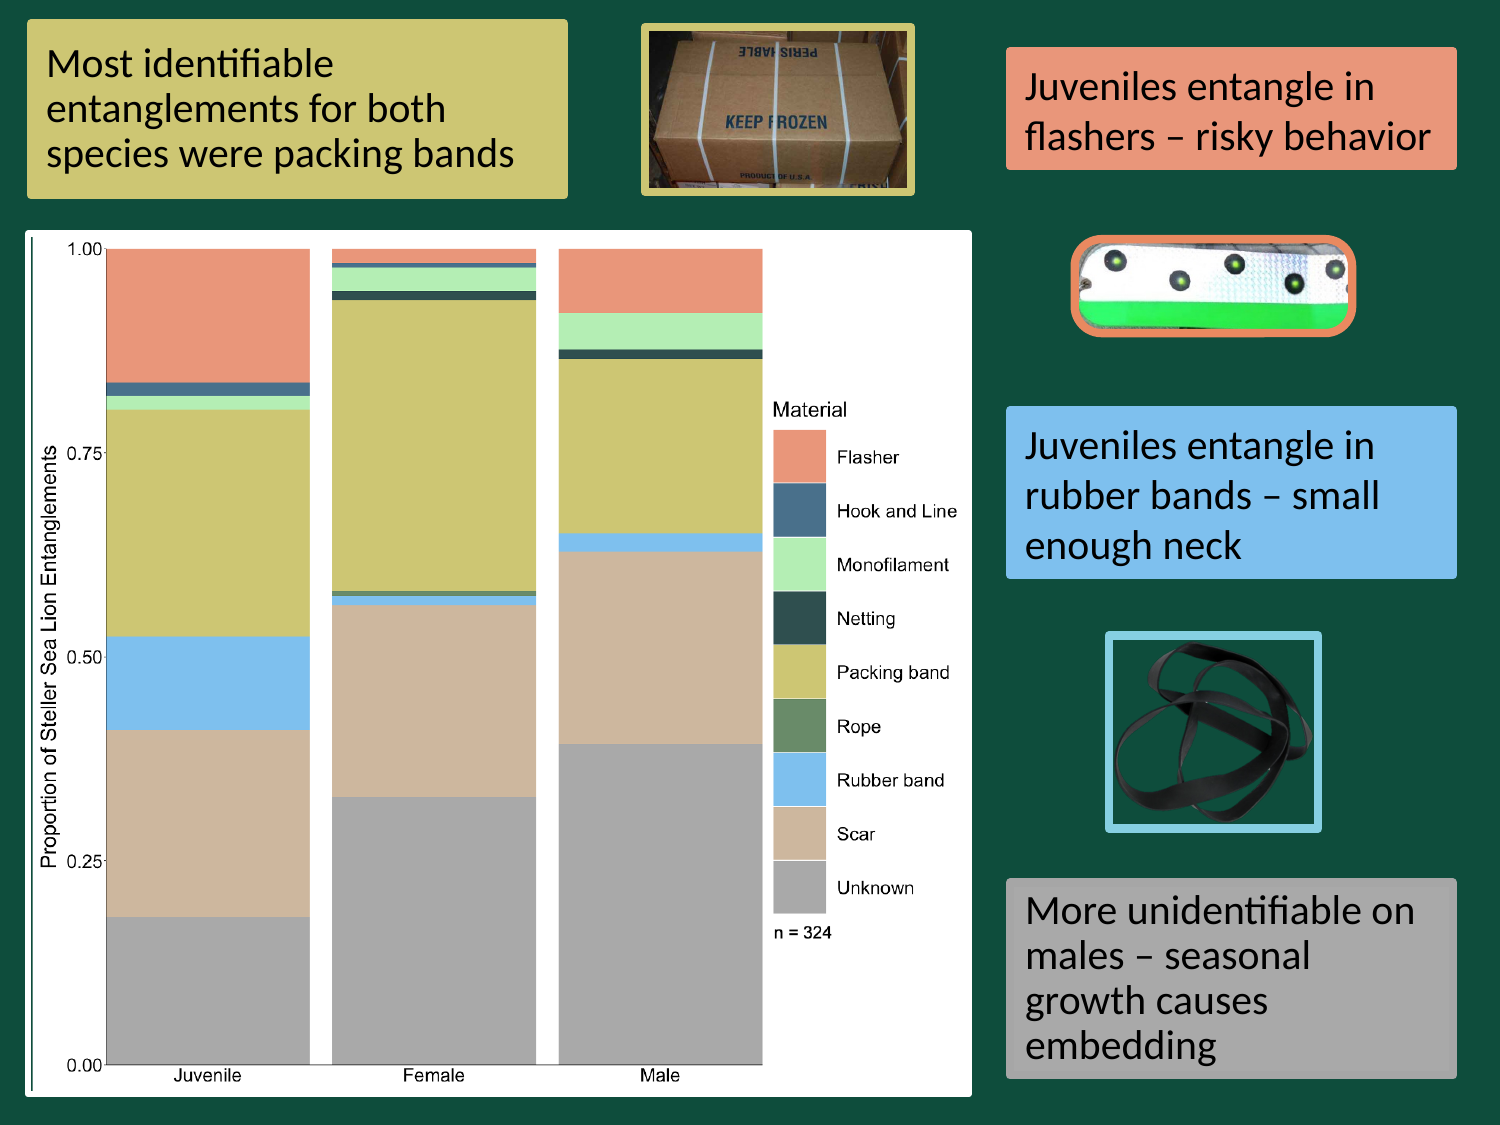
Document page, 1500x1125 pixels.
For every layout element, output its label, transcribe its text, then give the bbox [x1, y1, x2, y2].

title More unidentifiable on males – seasonal growth causes embedding [1010, 882, 1453, 1076]
picture [649, 31, 907, 188]
text_box Juveniles entangle in rubber bands – small enough neck [1010, 410, 1453, 576]
picture [31, 236, 966, 1091]
text_box Most identifiable entanglements for both species were packing bands [31, 23, 565, 196]
text_box Juveniles entangle in flashers – risky behavior [1010, 51, 1453, 167]
picture [1074, 239, 1353, 334]
picture [1113, 631, 1314, 833]
